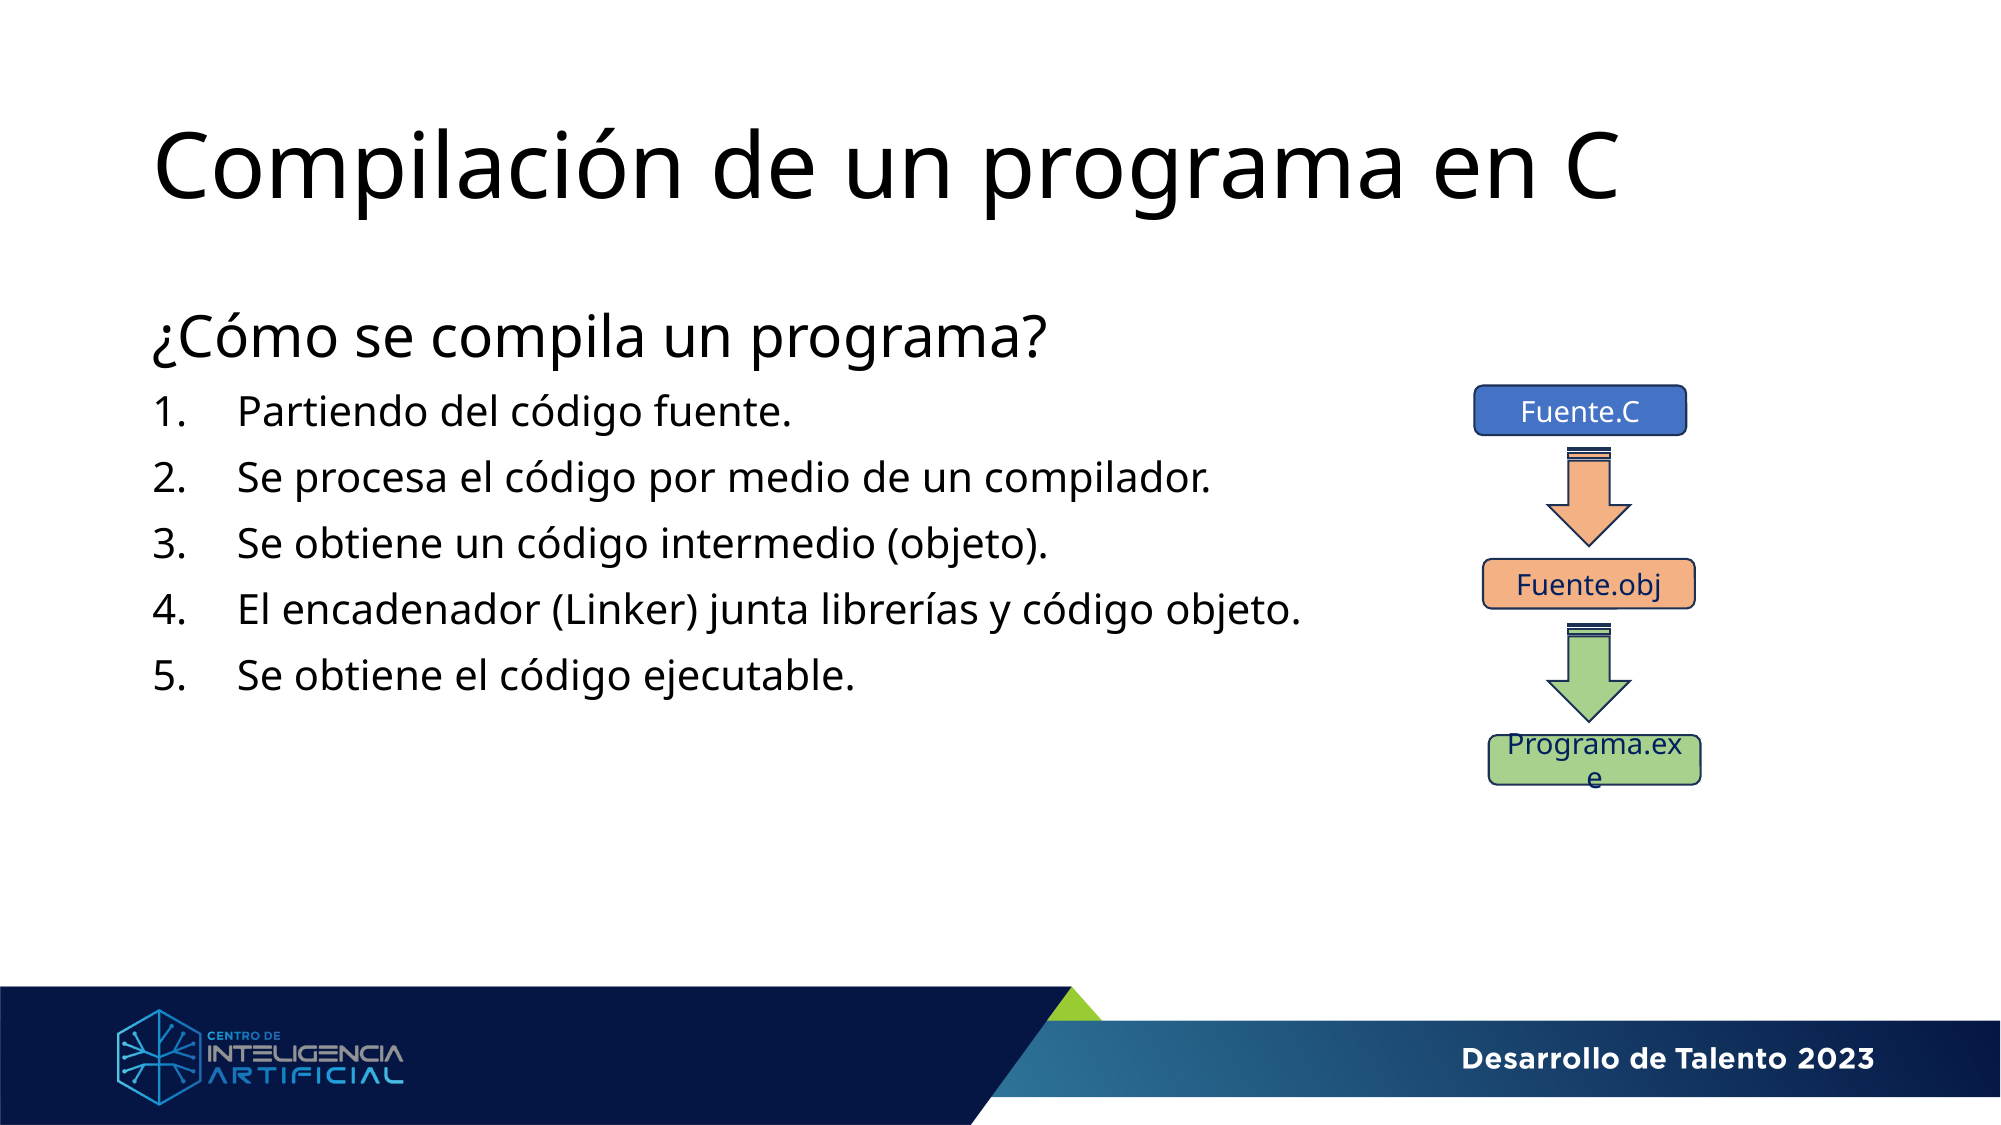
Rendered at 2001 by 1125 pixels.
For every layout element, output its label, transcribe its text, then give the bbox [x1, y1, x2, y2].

text_box Fuente.obj [1481, 557, 1696, 610]
list ¿Cómo se compila un programa? Partiendo del código fuente. Se procesa el código por medio de un compilador. Se obtiene un código intermedio (objeto). El encadenador (Linker) junta librerías y código objeto. Se obtiene el código ejecutable. [137, 299, 1390, 1014]
title Compilación de un programa en C [137, 59, 1863, 278]
text_box [1545, 628, 1633, 724]
text_box [1567, 623, 1611, 627]
text_box [1567, 447, 1611, 451]
text_box Fuente.C [1473, 384, 1688, 437]
picture [0, 0, 2001, 1125]
text_box [1545, 452, 1633, 548]
text_box Programa.exe [1487, 734, 1702, 786]
